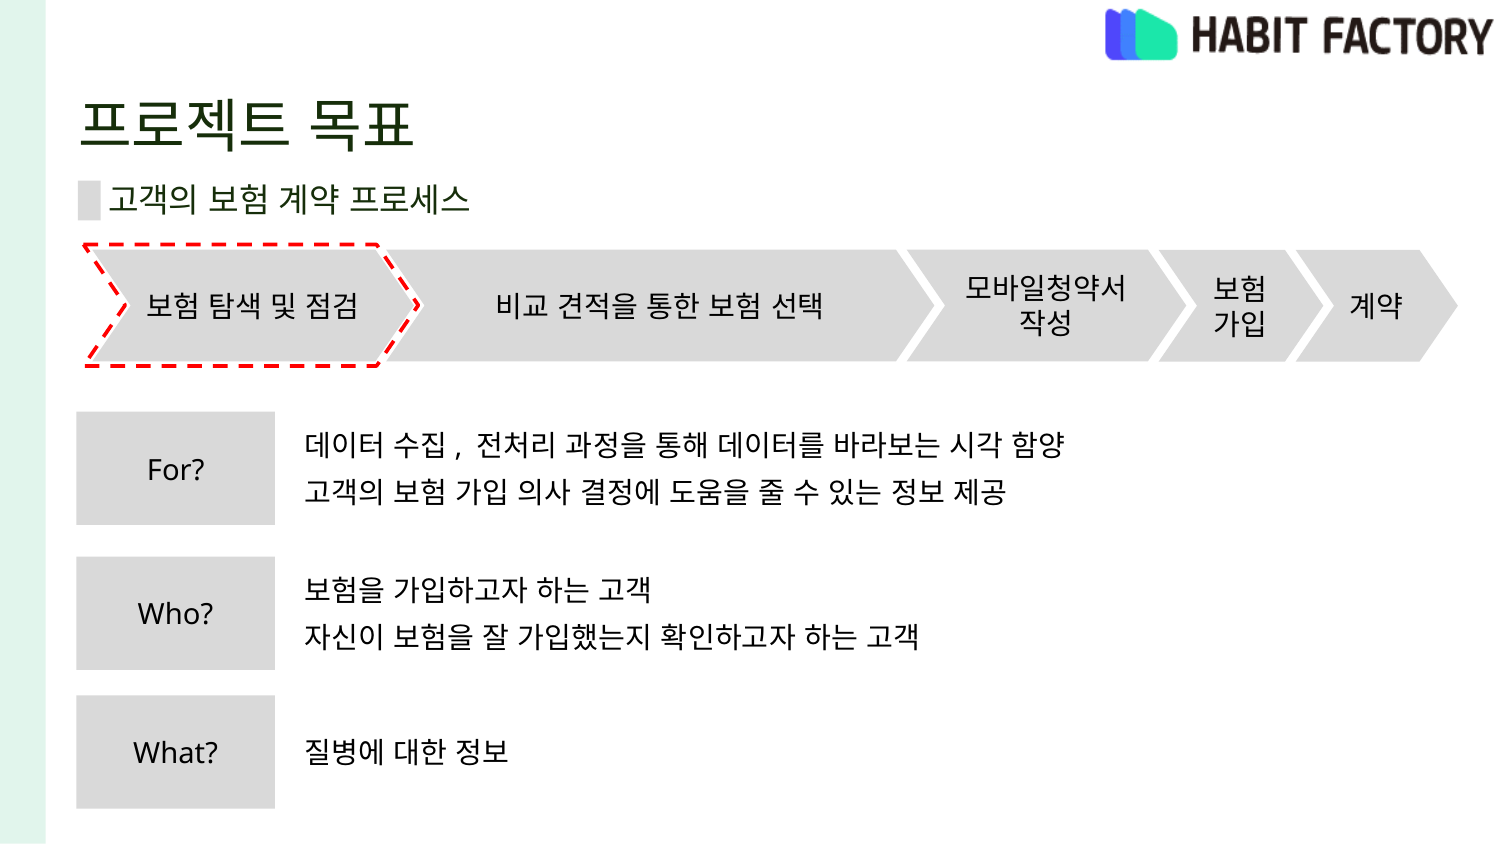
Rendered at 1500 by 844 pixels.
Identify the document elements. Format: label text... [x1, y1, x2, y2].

title 프로젝트 목표 [63, 68, 678, 181]
text_box What? [74, 693, 277, 811]
text_box Who? [74, 555, 277, 672]
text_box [83, 244, 1459, 367]
text_box 질병에 대한 정보 [288, 693, 1425, 811]
text_box For? [74, 410, 277, 527]
text_box 보험을 가입하고자 하는 고객 자신이 보험을 잘 가입했는지 확인하고자 하는 고객 [288, 555, 1425, 672]
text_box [77, 170, 654, 228]
picture [1098, 0, 1500, 69]
text_box 데이터 수집, 전처리 과정을 통해 데이터를 바라보는 시각 함양 고객의 보험 가입 의사 결정에 도움을 줄 수 있는 정보 제공 [288, 410, 1425, 527]
